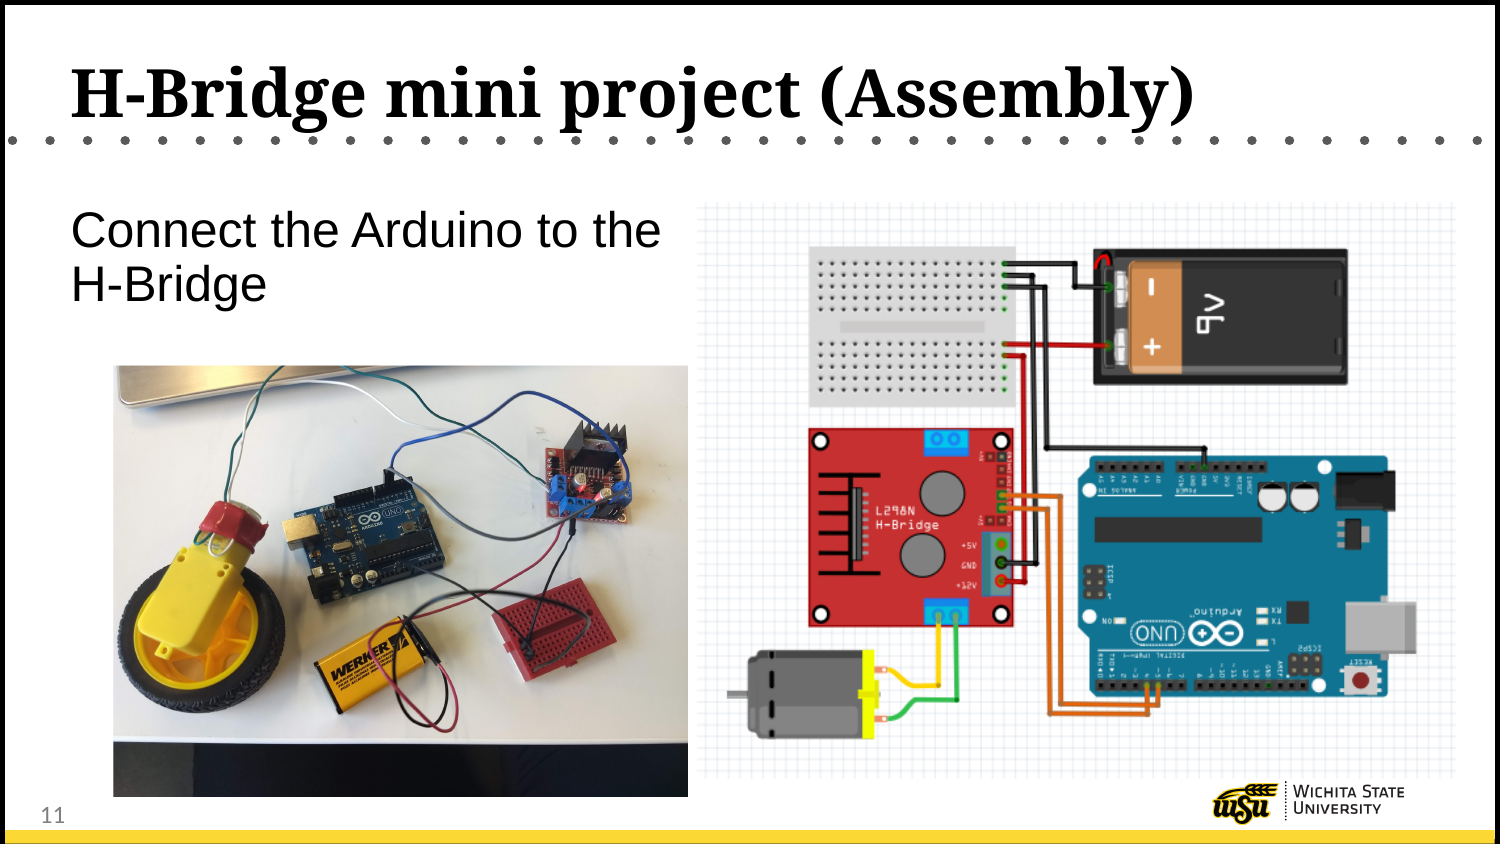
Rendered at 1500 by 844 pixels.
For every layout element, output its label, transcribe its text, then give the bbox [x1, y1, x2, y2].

picture [697, 202, 1456, 779]
title H-Bridge mini project (Assembly) [55, 33, 1450, 138]
picture [113, 365, 689, 797]
picture [1212, 781, 1404, 825]
list Connect the Arduino to the H-Bridge [55, 196, 722, 773]
